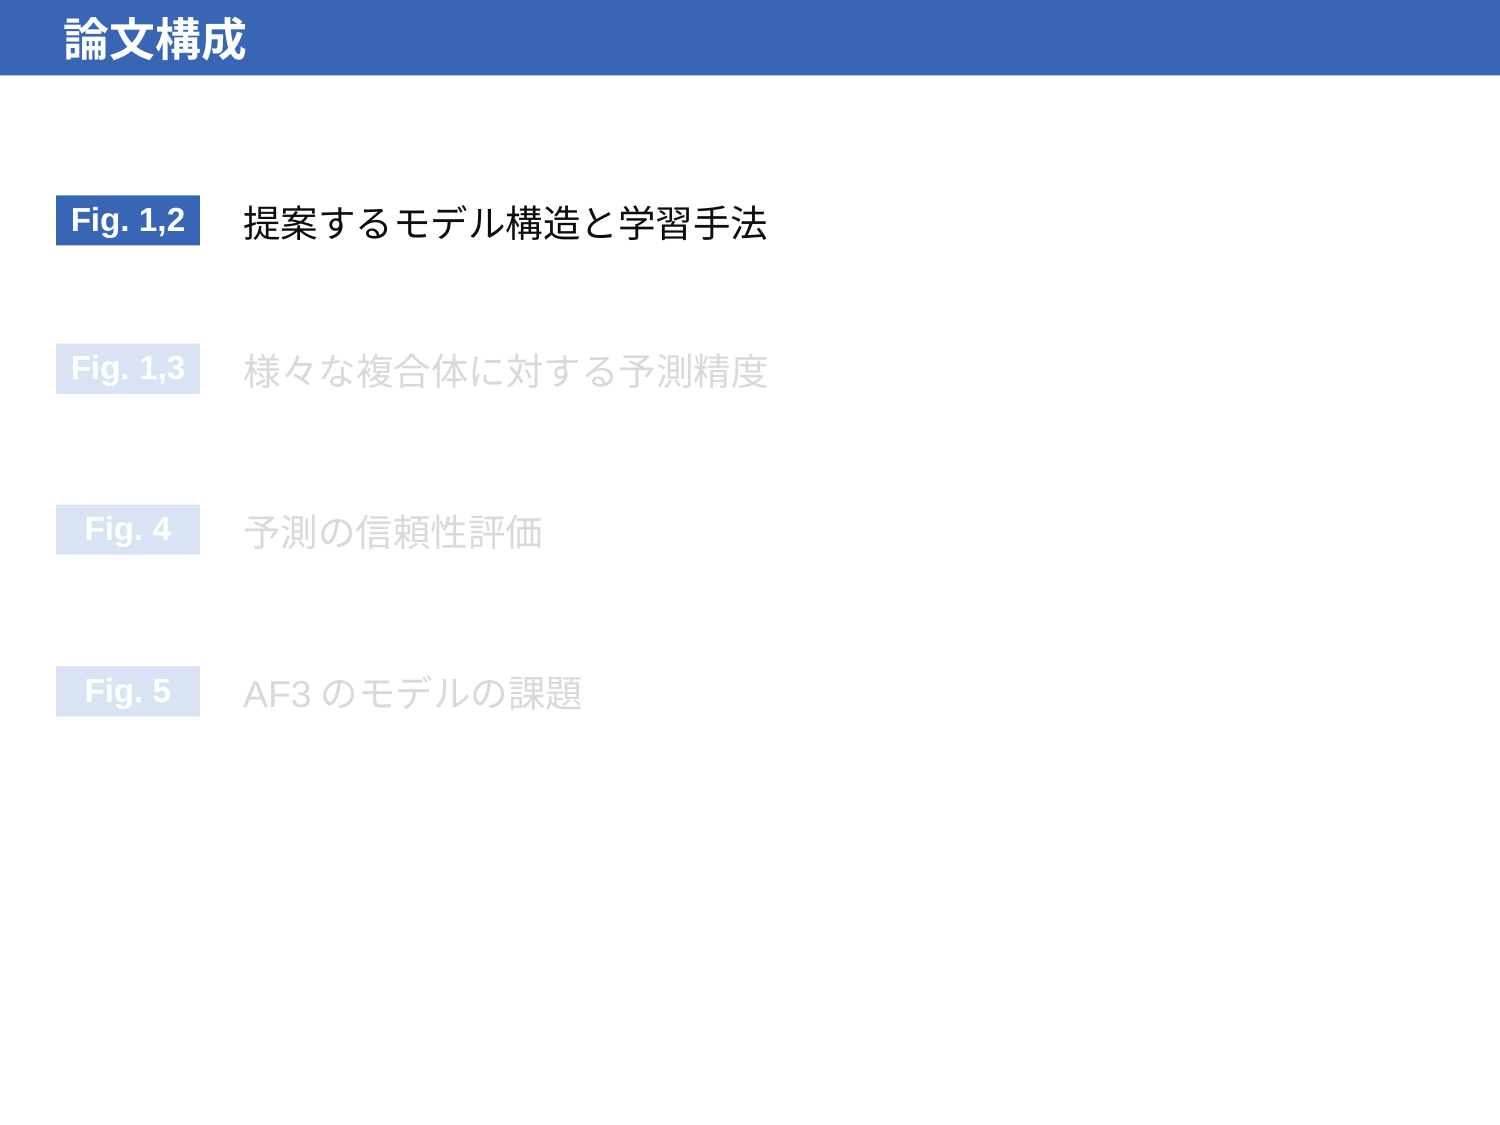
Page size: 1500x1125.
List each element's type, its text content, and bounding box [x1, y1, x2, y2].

text_box 論文構成 [0, 0, 1500, 76]
text_box AF3のモデルの課題 [228, 662, 1265, 723]
text_box Fig. 4 [55, 503, 201, 556]
text_box 提案するモデル構造と学習手法 [228, 192, 1033, 252]
text_box 予測の信頼性評価 [228, 501, 1265, 562]
text_box Fig. 1,2 [55, 194, 201, 247]
text_box Fig. 5 [55, 665, 201, 717]
text_box 様々な複合体に対する予測精度 [229, 340, 1034, 401]
text_box Fig. 1,3 [55, 343, 201, 395]
